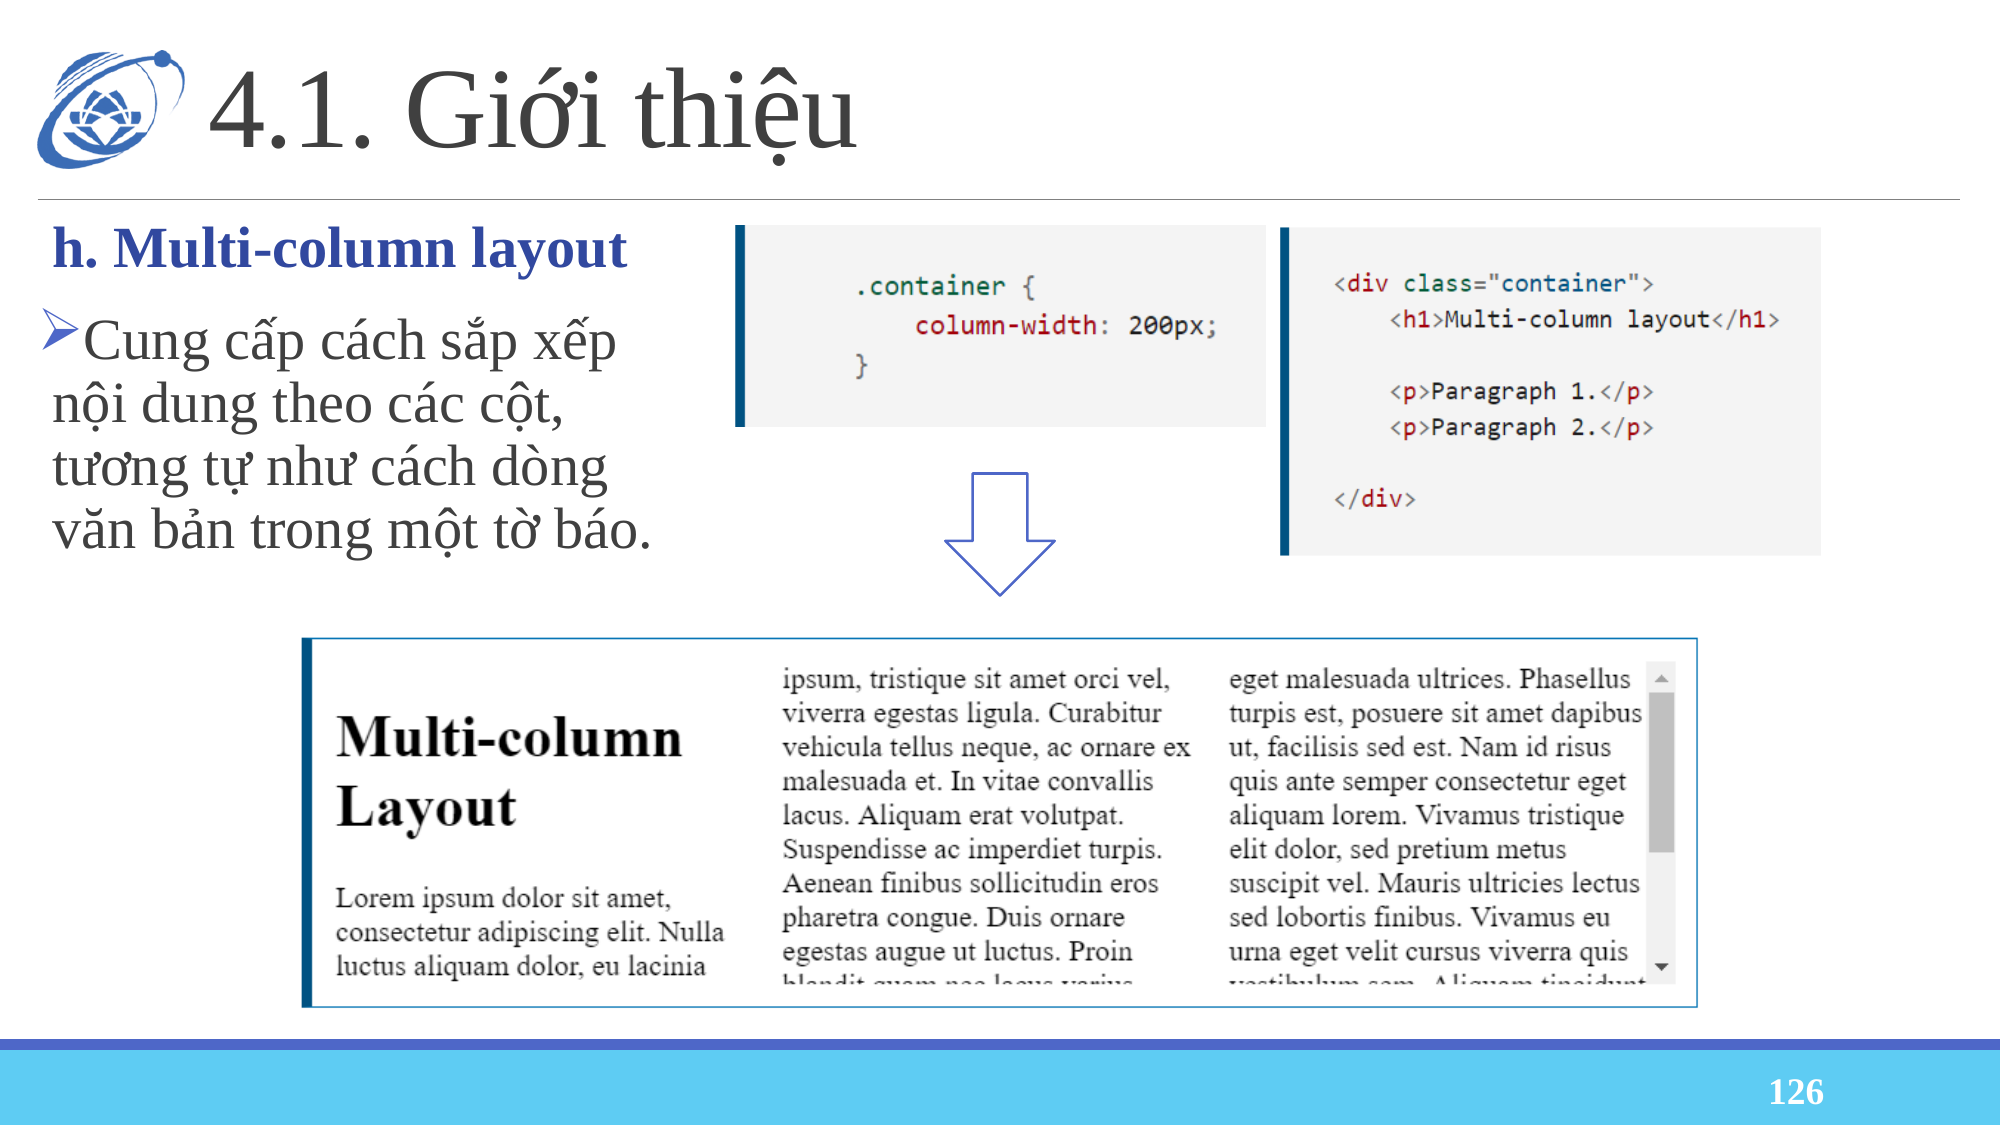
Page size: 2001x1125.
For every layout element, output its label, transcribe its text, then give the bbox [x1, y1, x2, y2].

list h. Multi-column layout Cung cấp cách sắp xếp nội dung theo các cột, tương tự như cách dòng văn bản trong một tờ báo. [37, 209, 667, 1011]
picture [733, 225, 1267, 427]
picture [1278, 225, 1821, 557]
picture [298, 634, 1702, 1011]
picture [37, 34, 185, 183]
title 4.1. Giới thiệu [193, 47, 1961, 192]
text_box [944, 472, 1056, 597]
slide_number 126 [1624, 1059, 1840, 1120]
